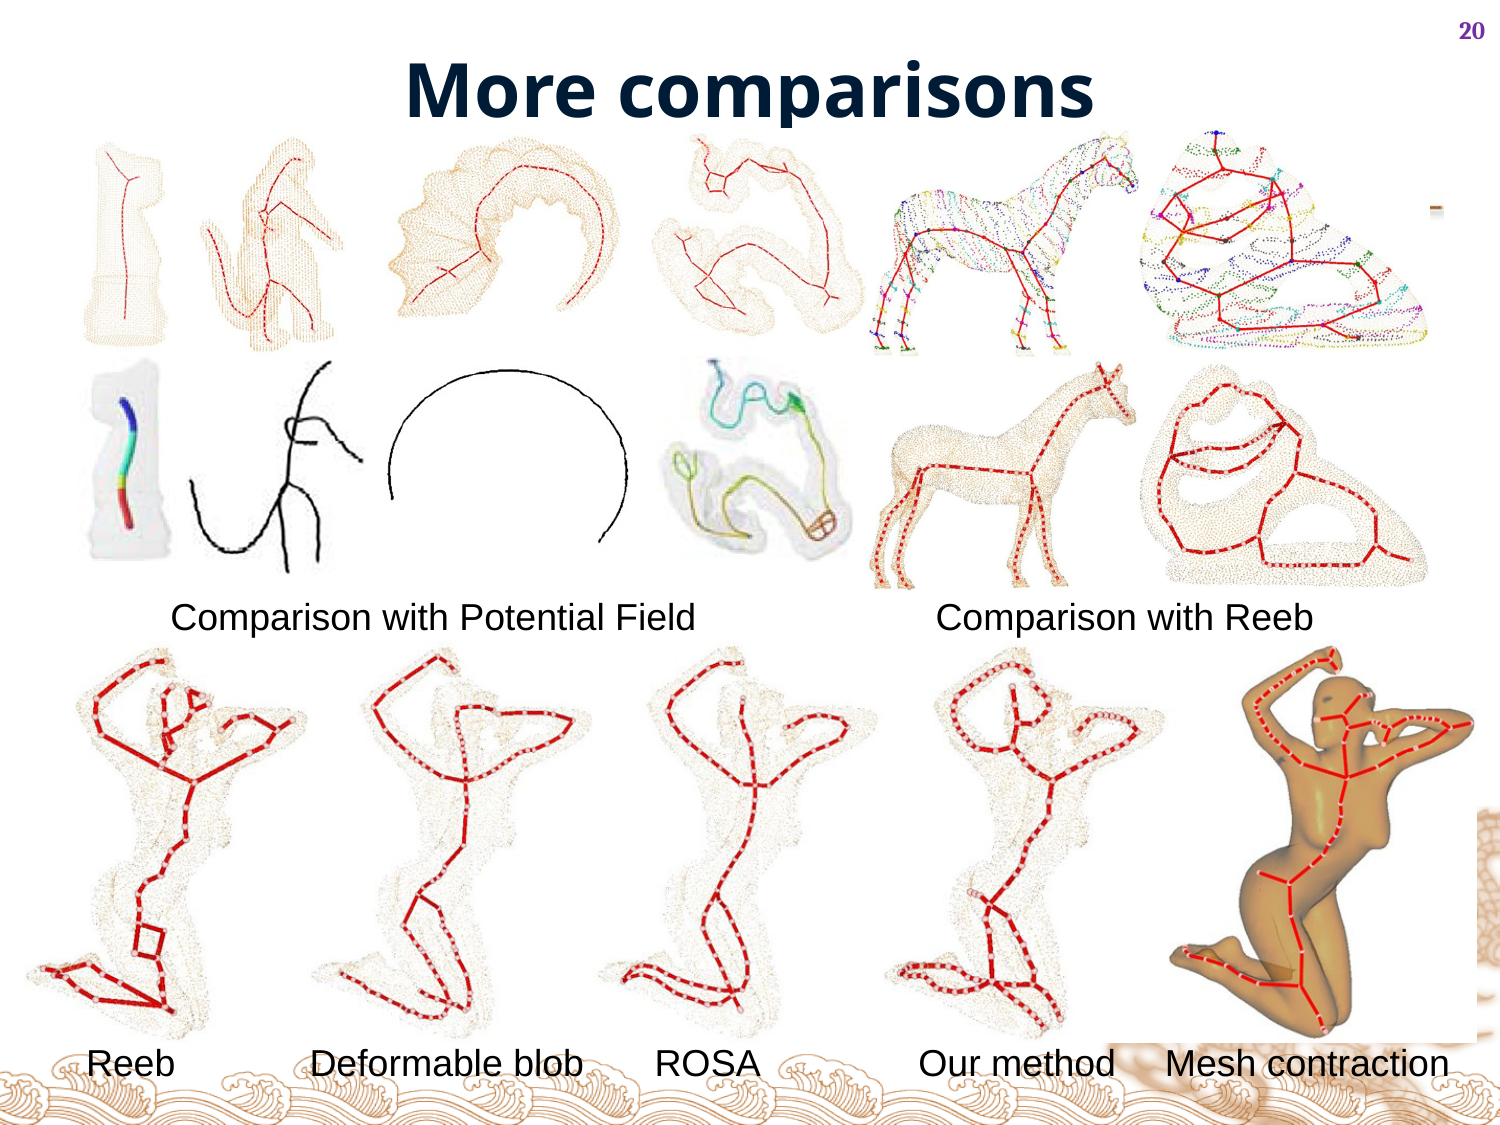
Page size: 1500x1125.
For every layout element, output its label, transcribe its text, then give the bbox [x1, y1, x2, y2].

text_box Deformable blob [294, 1044, 599, 1091]
text_box Comparison with Reeb [920, 591, 1329, 641]
title More comparisons [74, 44, 1426, 128]
picture [69, 128, 1444, 591]
text_box ROSA [639, 1044, 785, 1091]
picture [22, 641, 1477, 1044]
slide_number 20 [1149, 0, 1500, 60]
text_box Comparison with Potential Field [155, 585, 712, 641]
text_box Our method [903, 1044, 1132, 1091]
text_box Reeb [71, 1044, 191, 1091]
text_box Mesh contraction [1150, 1044, 1465, 1091]
